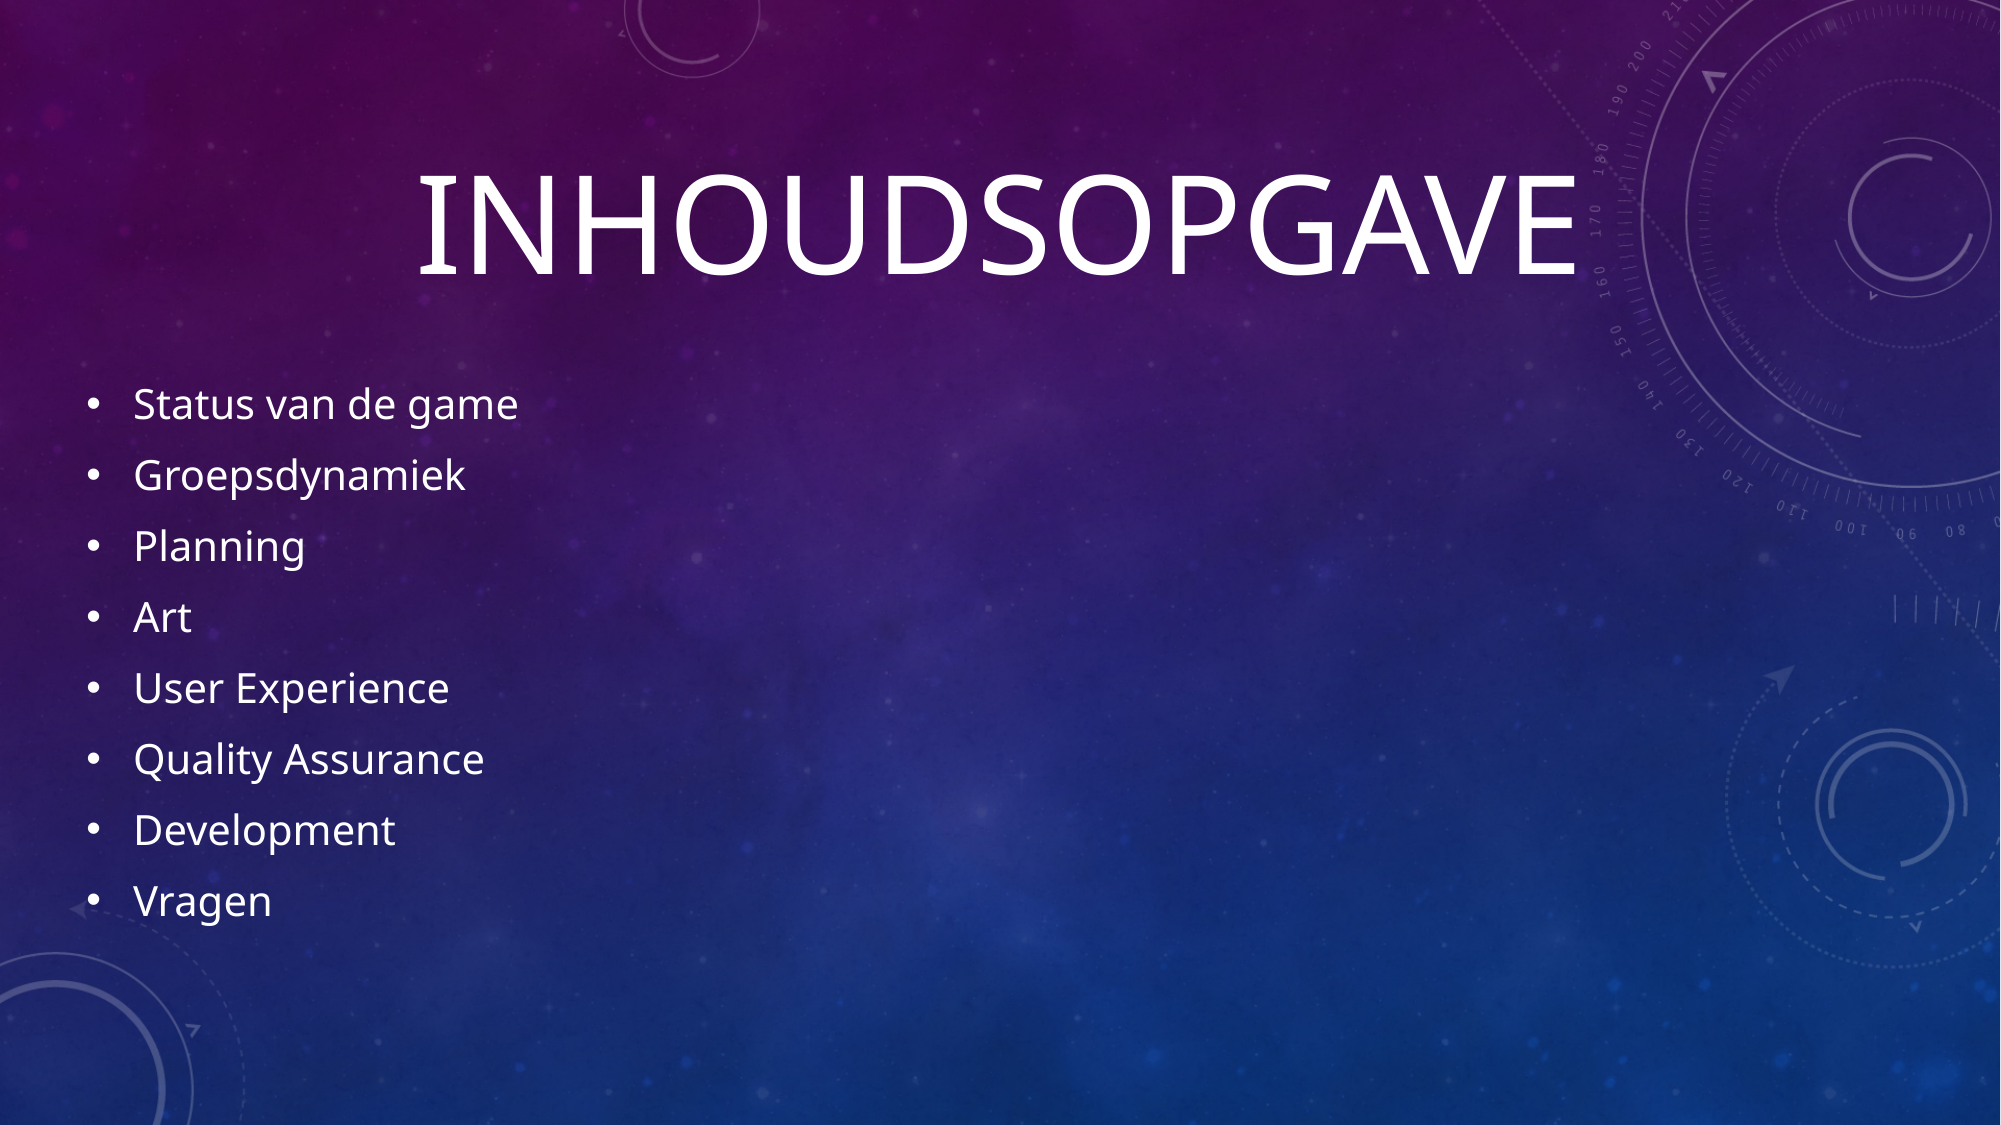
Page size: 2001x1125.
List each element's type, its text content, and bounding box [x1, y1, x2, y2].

text_box [635, 338, 1851, 1056]
picture [0, 0, 2001, 1125]
title Inhoudsopgave [0, 99, 2000, 339]
list Status van de game Groepsdynamiek Planning Art User Experience Quality Assurance Development Vragen [71, 364, 932, 1080]
